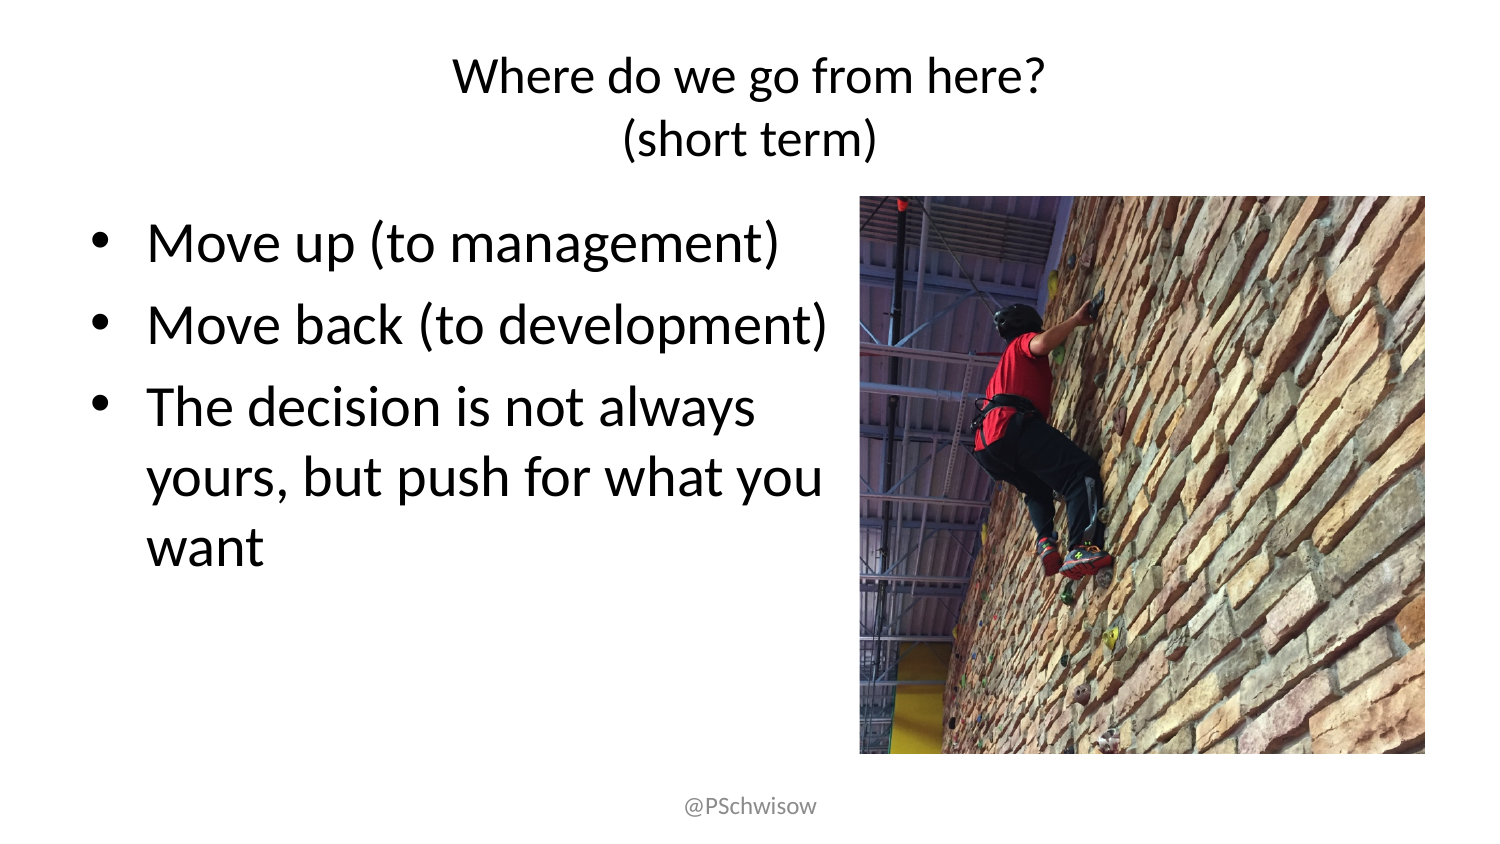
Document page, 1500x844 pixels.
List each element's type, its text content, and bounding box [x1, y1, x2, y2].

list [859, 196, 1426, 754]
list Move up (to management) Move back (to development) The decision is not always yours, but push for what you want [75, 196, 850, 754]
footer @PSchwisow [512, 782, 988, 827]
title Where do we go from here? (short term) [75, 33, 1425, 175]
